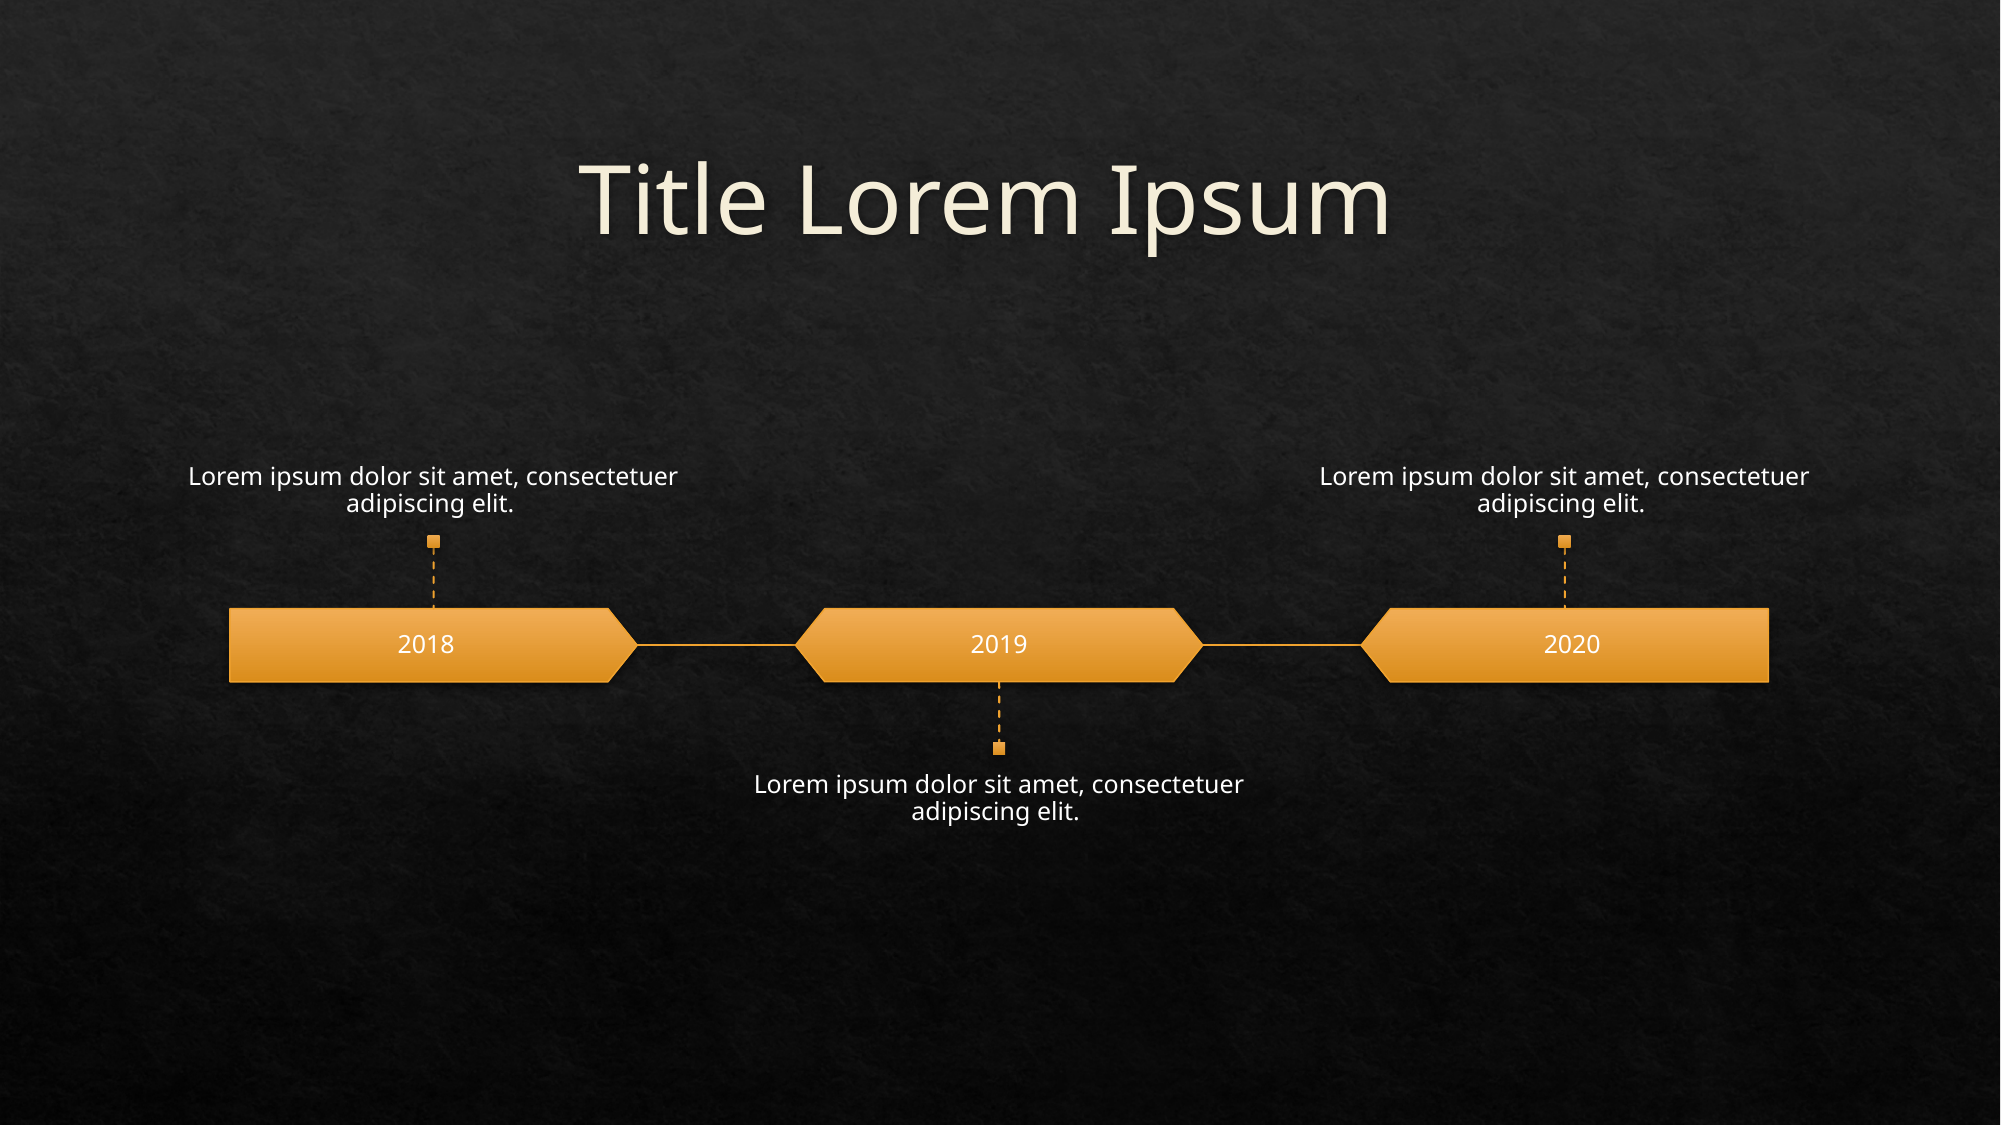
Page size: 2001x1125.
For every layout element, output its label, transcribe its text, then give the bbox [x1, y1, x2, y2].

title Title Lorem Ipsum [149, 99, 1849, 307]
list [149, 340, 1849, 951]
